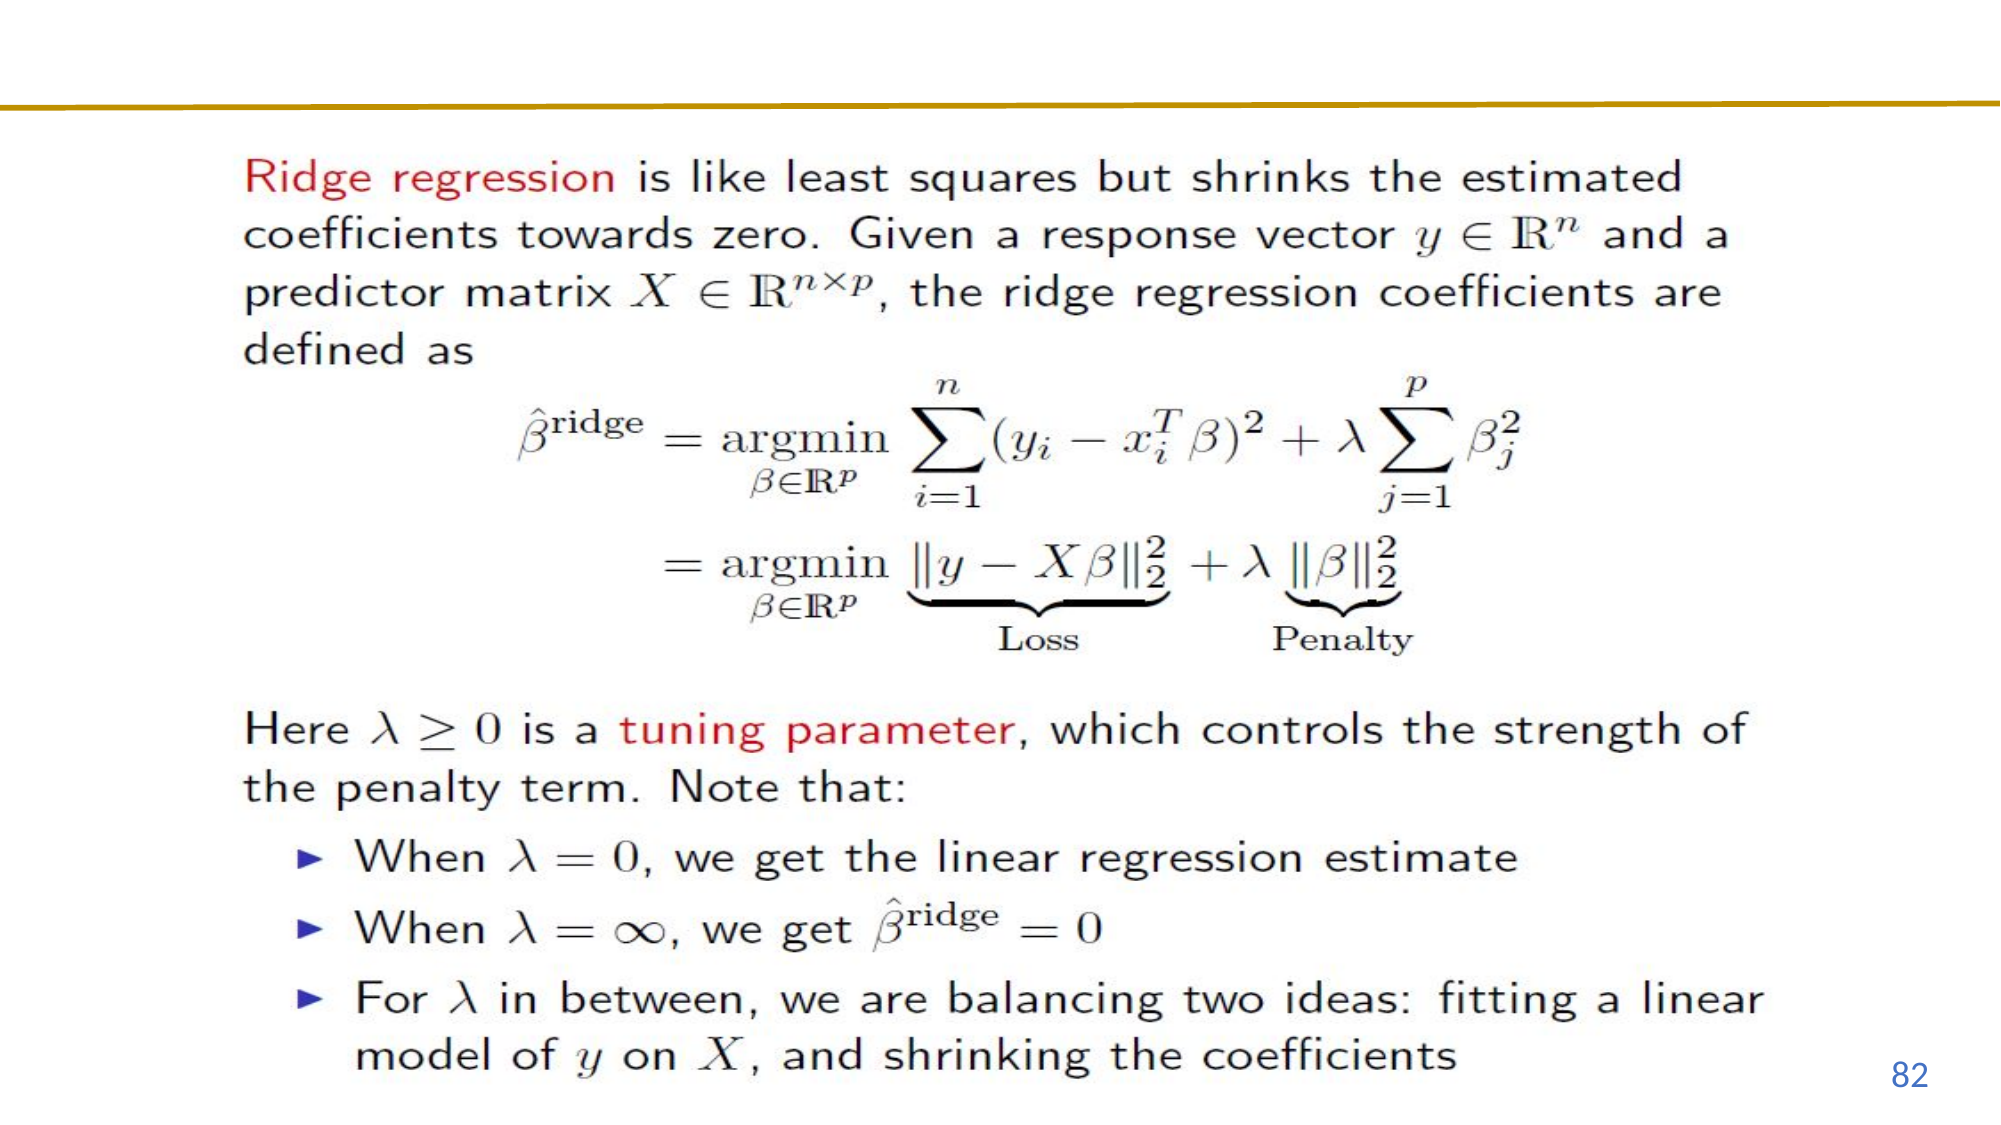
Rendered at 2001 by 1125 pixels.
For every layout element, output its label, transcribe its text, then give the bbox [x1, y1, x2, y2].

slide_number 82 [1838, 1042, 1944, 1103]
picture [177, 131, 1838, 1125]
